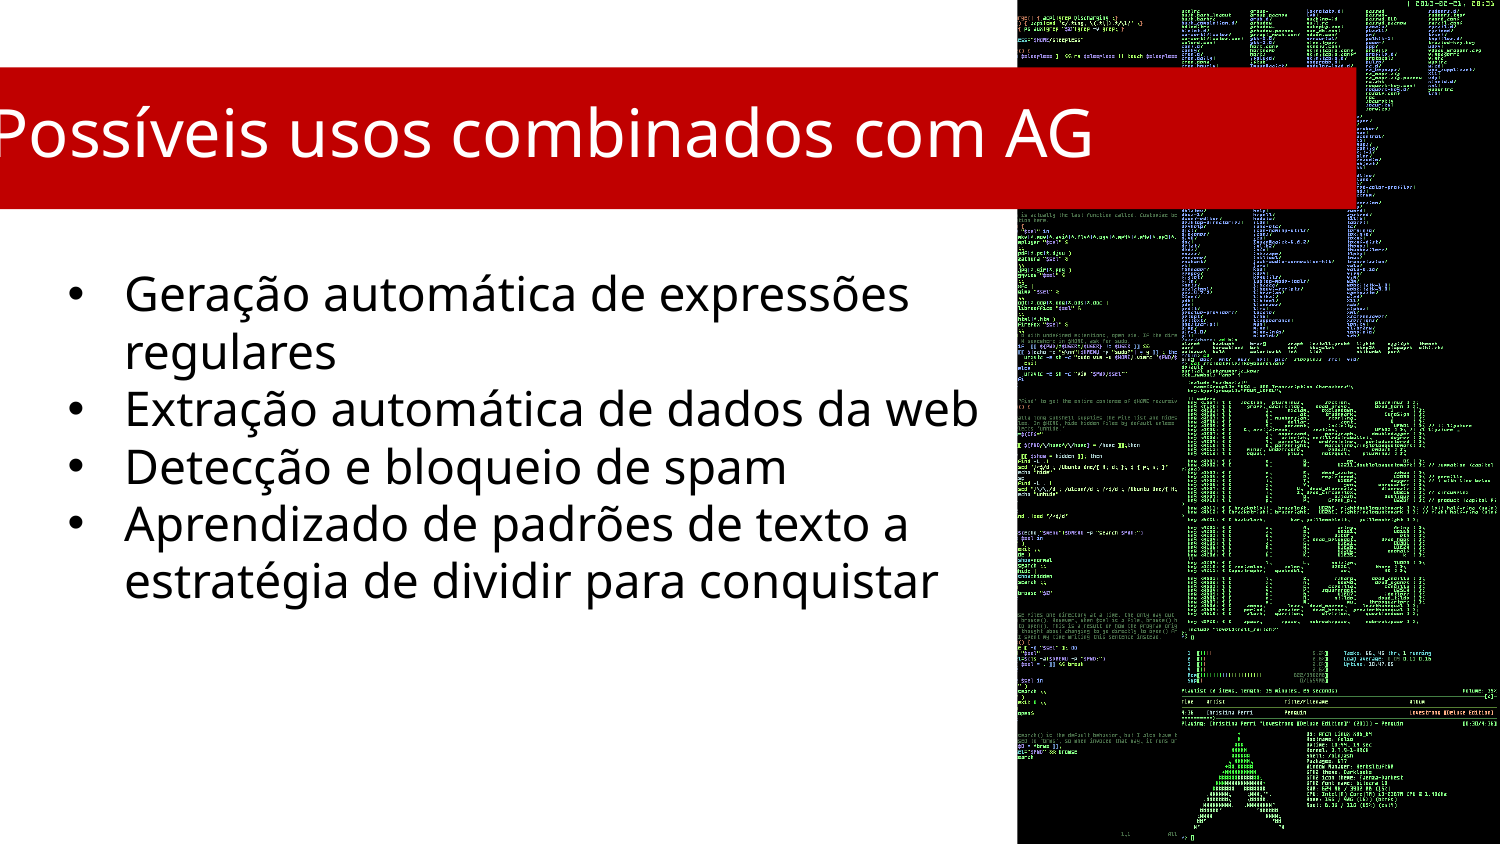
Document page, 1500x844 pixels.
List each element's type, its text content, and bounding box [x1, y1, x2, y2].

text_box Possíveis usos combinados com AG [0, 83, 1012, 178]
text_box [0, 178, 1012, 211]
text_box [0, 65, 1012, 83]
picture [1017, 0, 1500, 844]
text_box Geração automática de expressões regulares Extração automática de dados da web Detecção e bloqueio de spam Aprendizado de padrões de texto a estratégia de dividir para conquistar [53, 256, 1012, 616]
